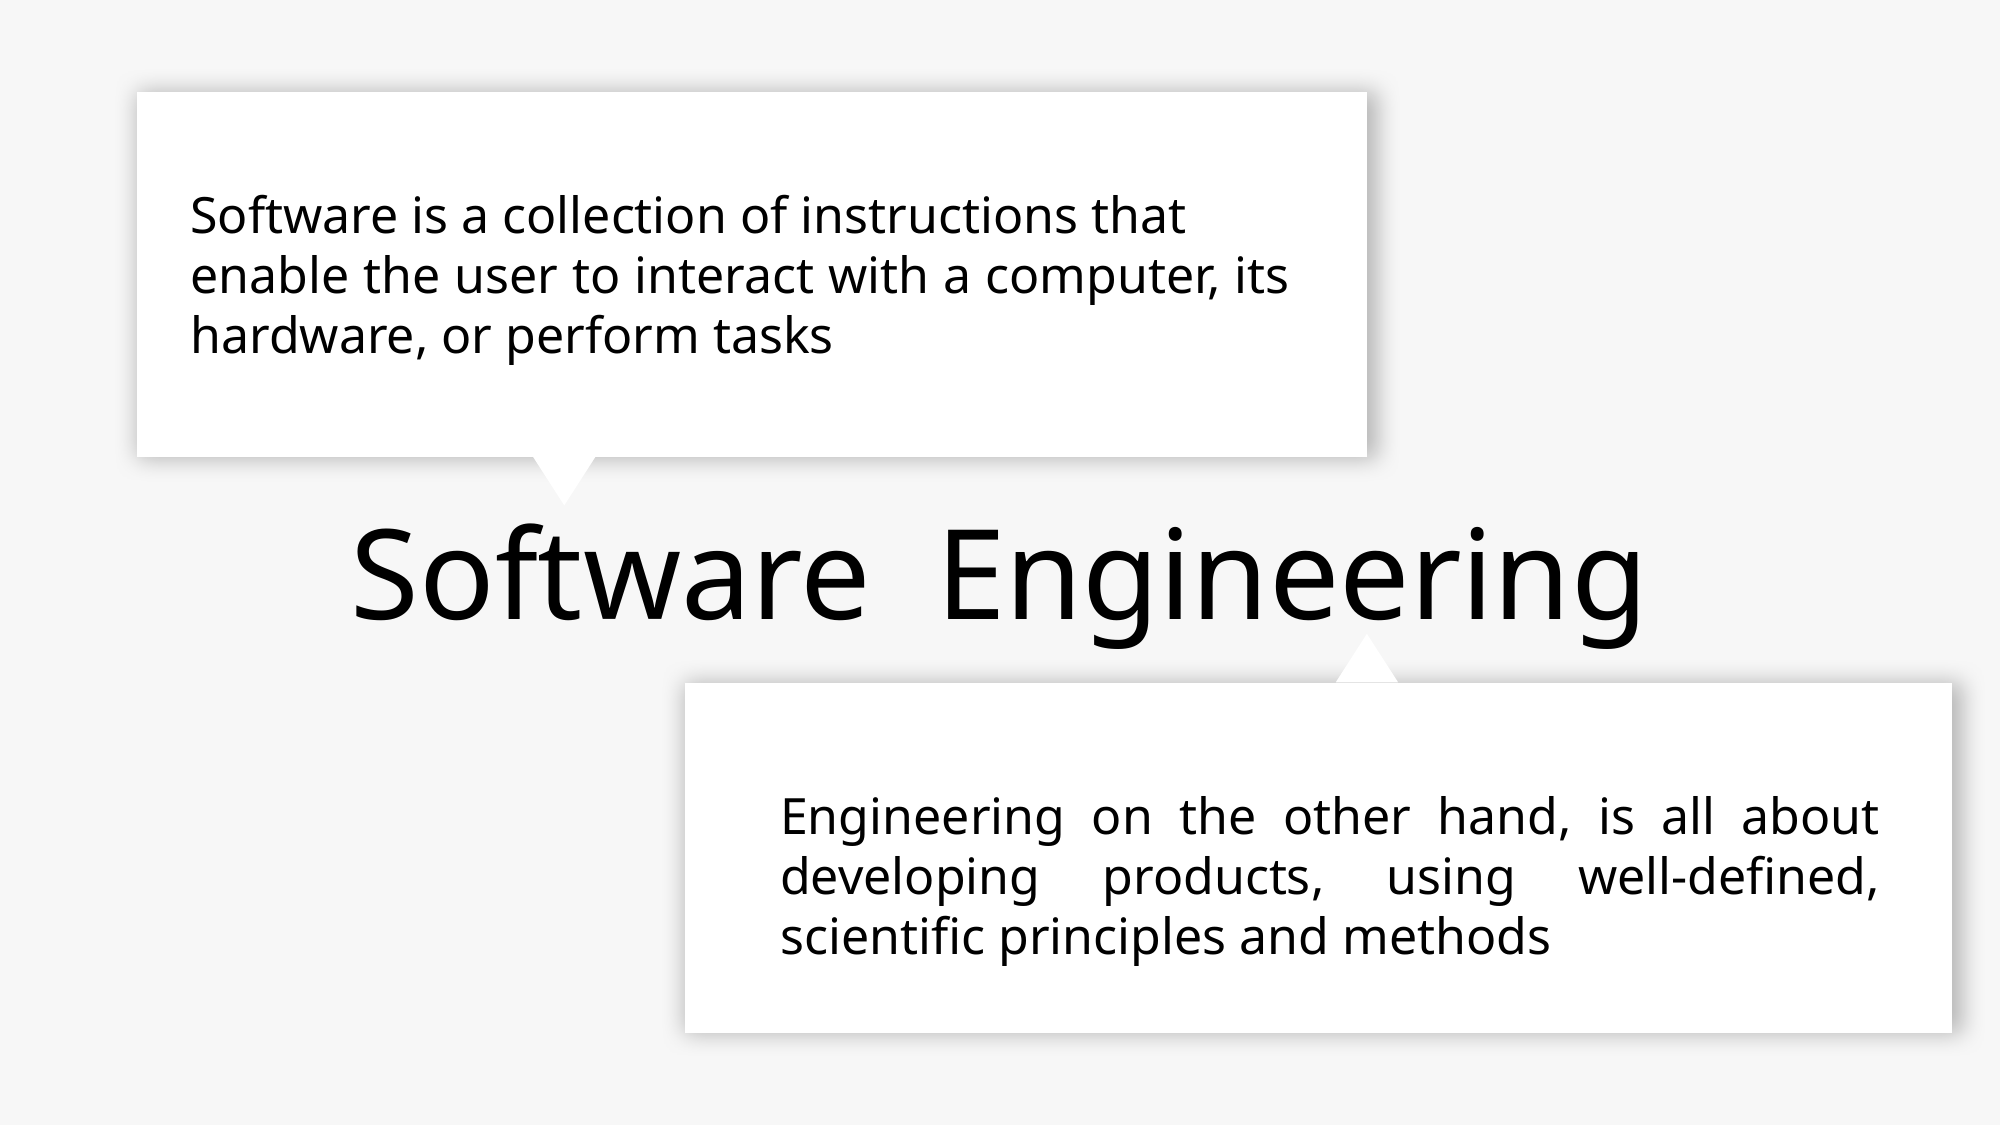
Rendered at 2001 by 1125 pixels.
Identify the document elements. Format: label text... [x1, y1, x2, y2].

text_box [684, 633, 1953, 1034]
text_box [137, 91, 1367, 506]
text_box Software Engineering [335, 486, 1665, 652]
